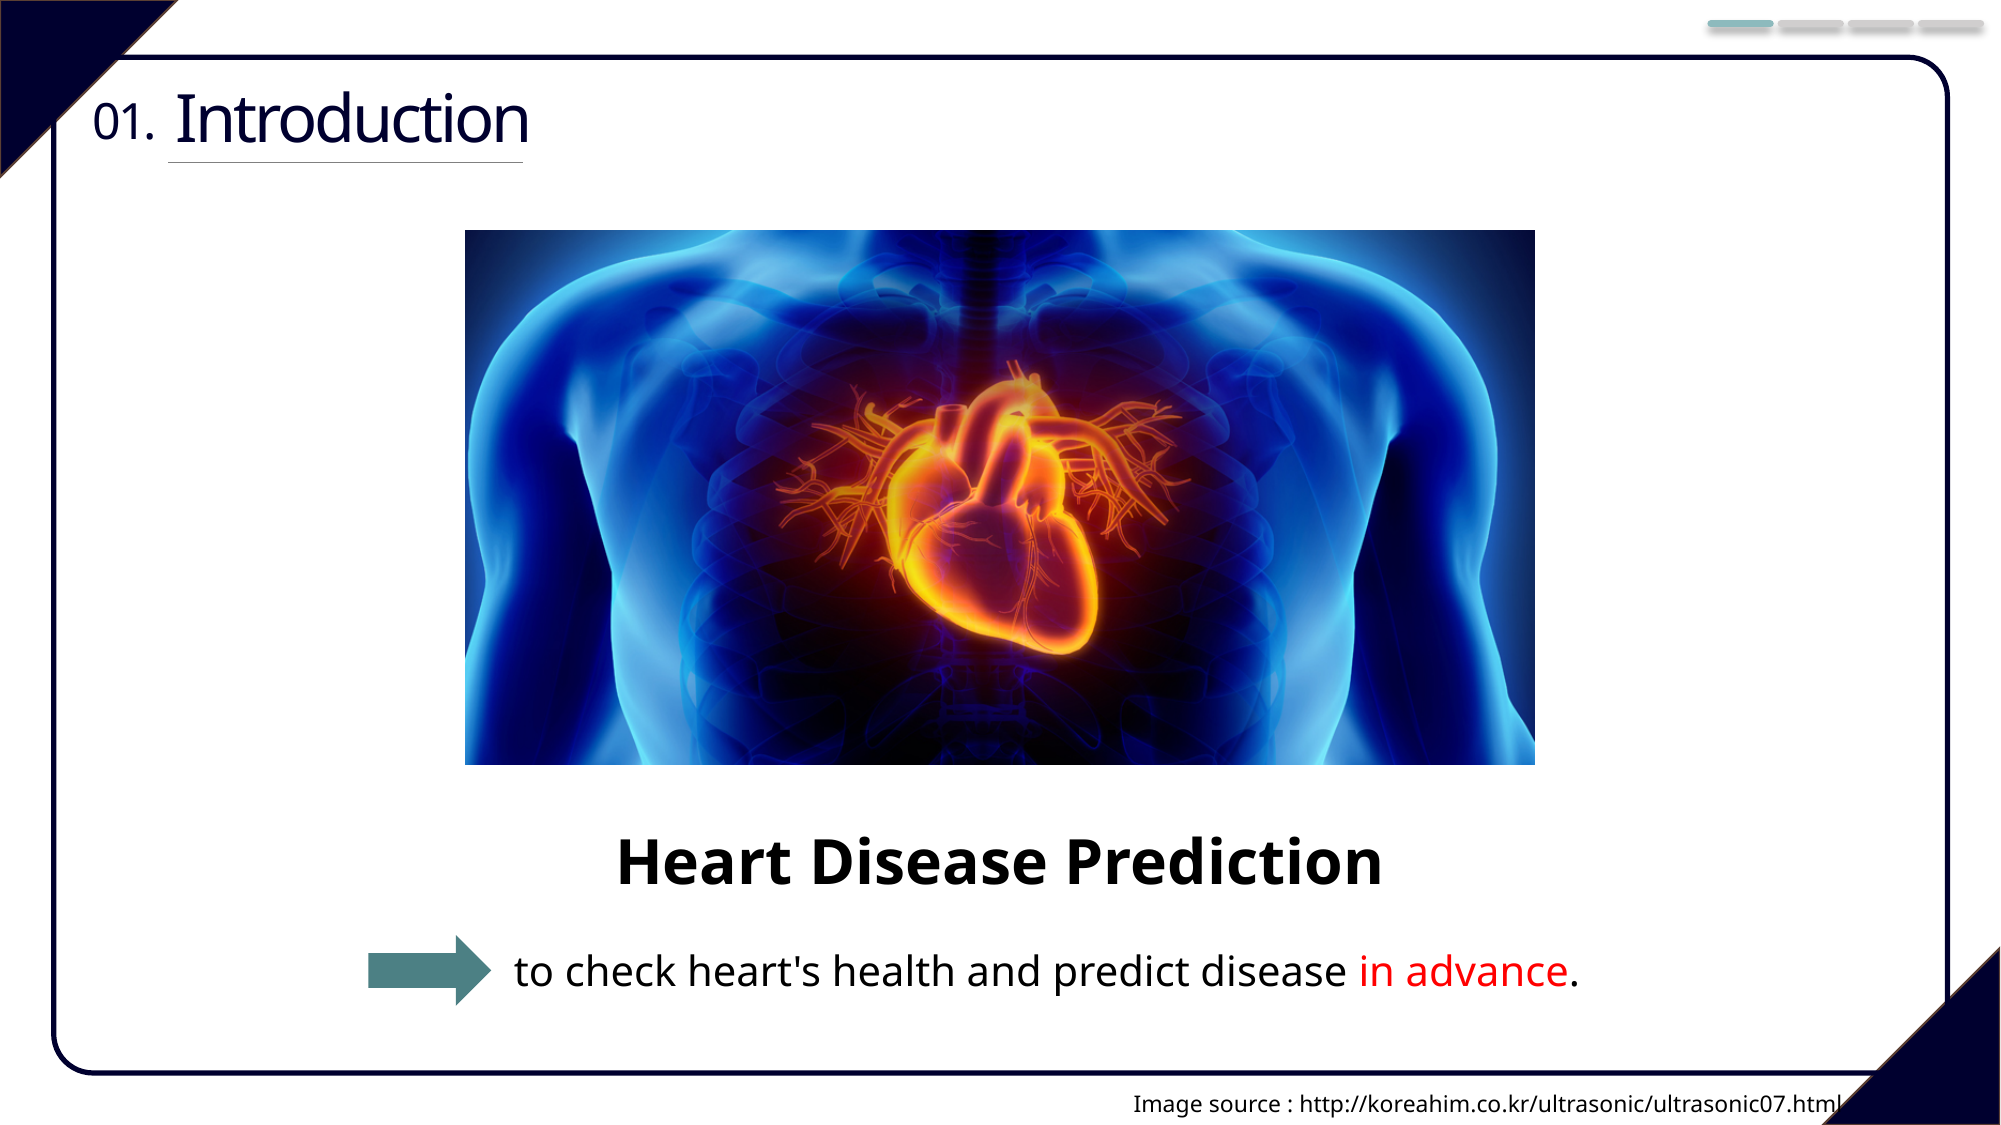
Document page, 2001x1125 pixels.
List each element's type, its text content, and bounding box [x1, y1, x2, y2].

text_box [52, 56, 1949, 1075]
text_box to check heart's health and predict disease in advance. [499, 937, 1595, 1003]
text_box [368, 935, 492, 1006]
picture [465, 230, 1534, 765]
text_box Image source : http://koreahim.co.kr/ultrasonic/ultrasonic07.html [1118, 1082, 1864, 1125]
